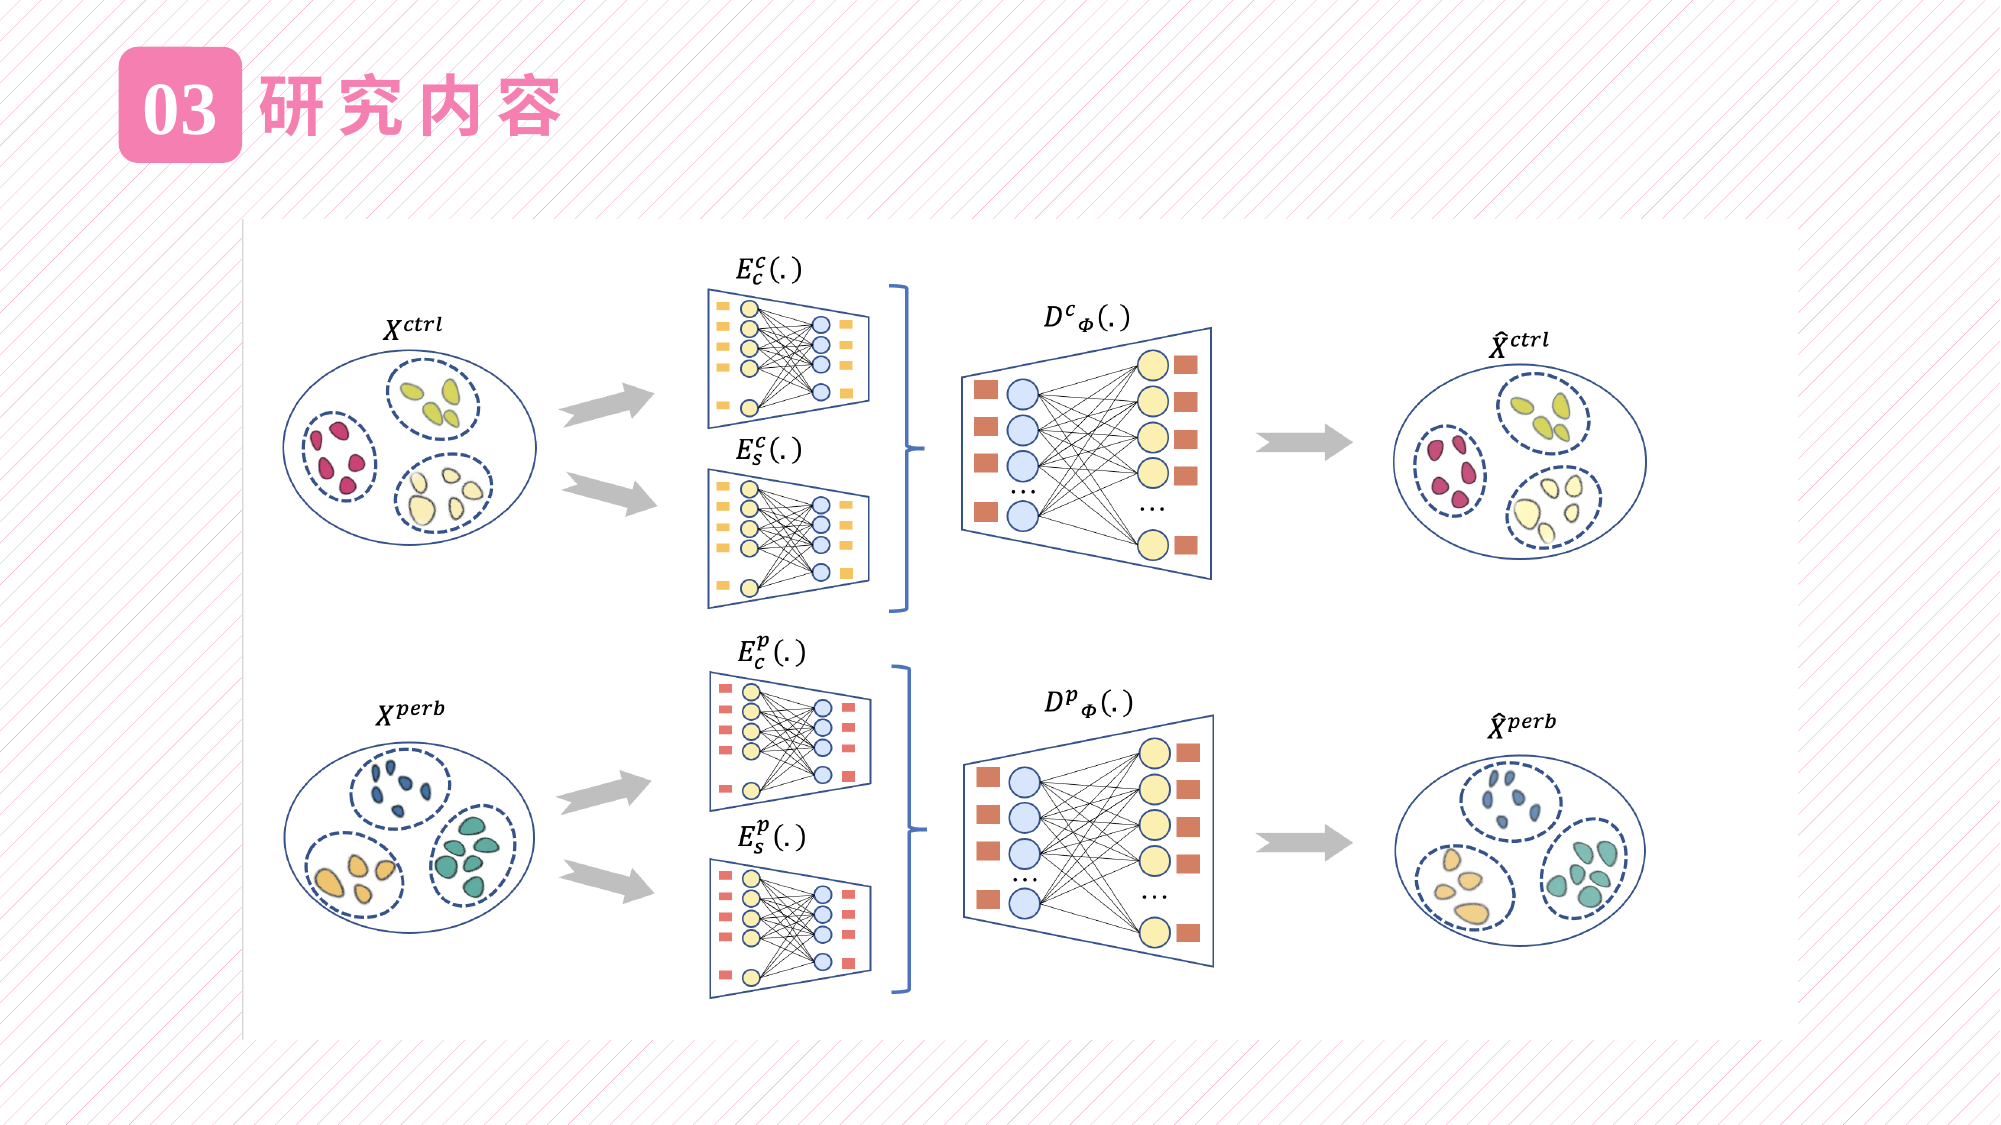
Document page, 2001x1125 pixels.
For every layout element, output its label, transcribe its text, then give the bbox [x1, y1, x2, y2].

text_box 03 [118, 46, 243, 163]
text_box 研究内容 [244, 56, 901, 151]
picture [241, 219, 1798, 1041]
